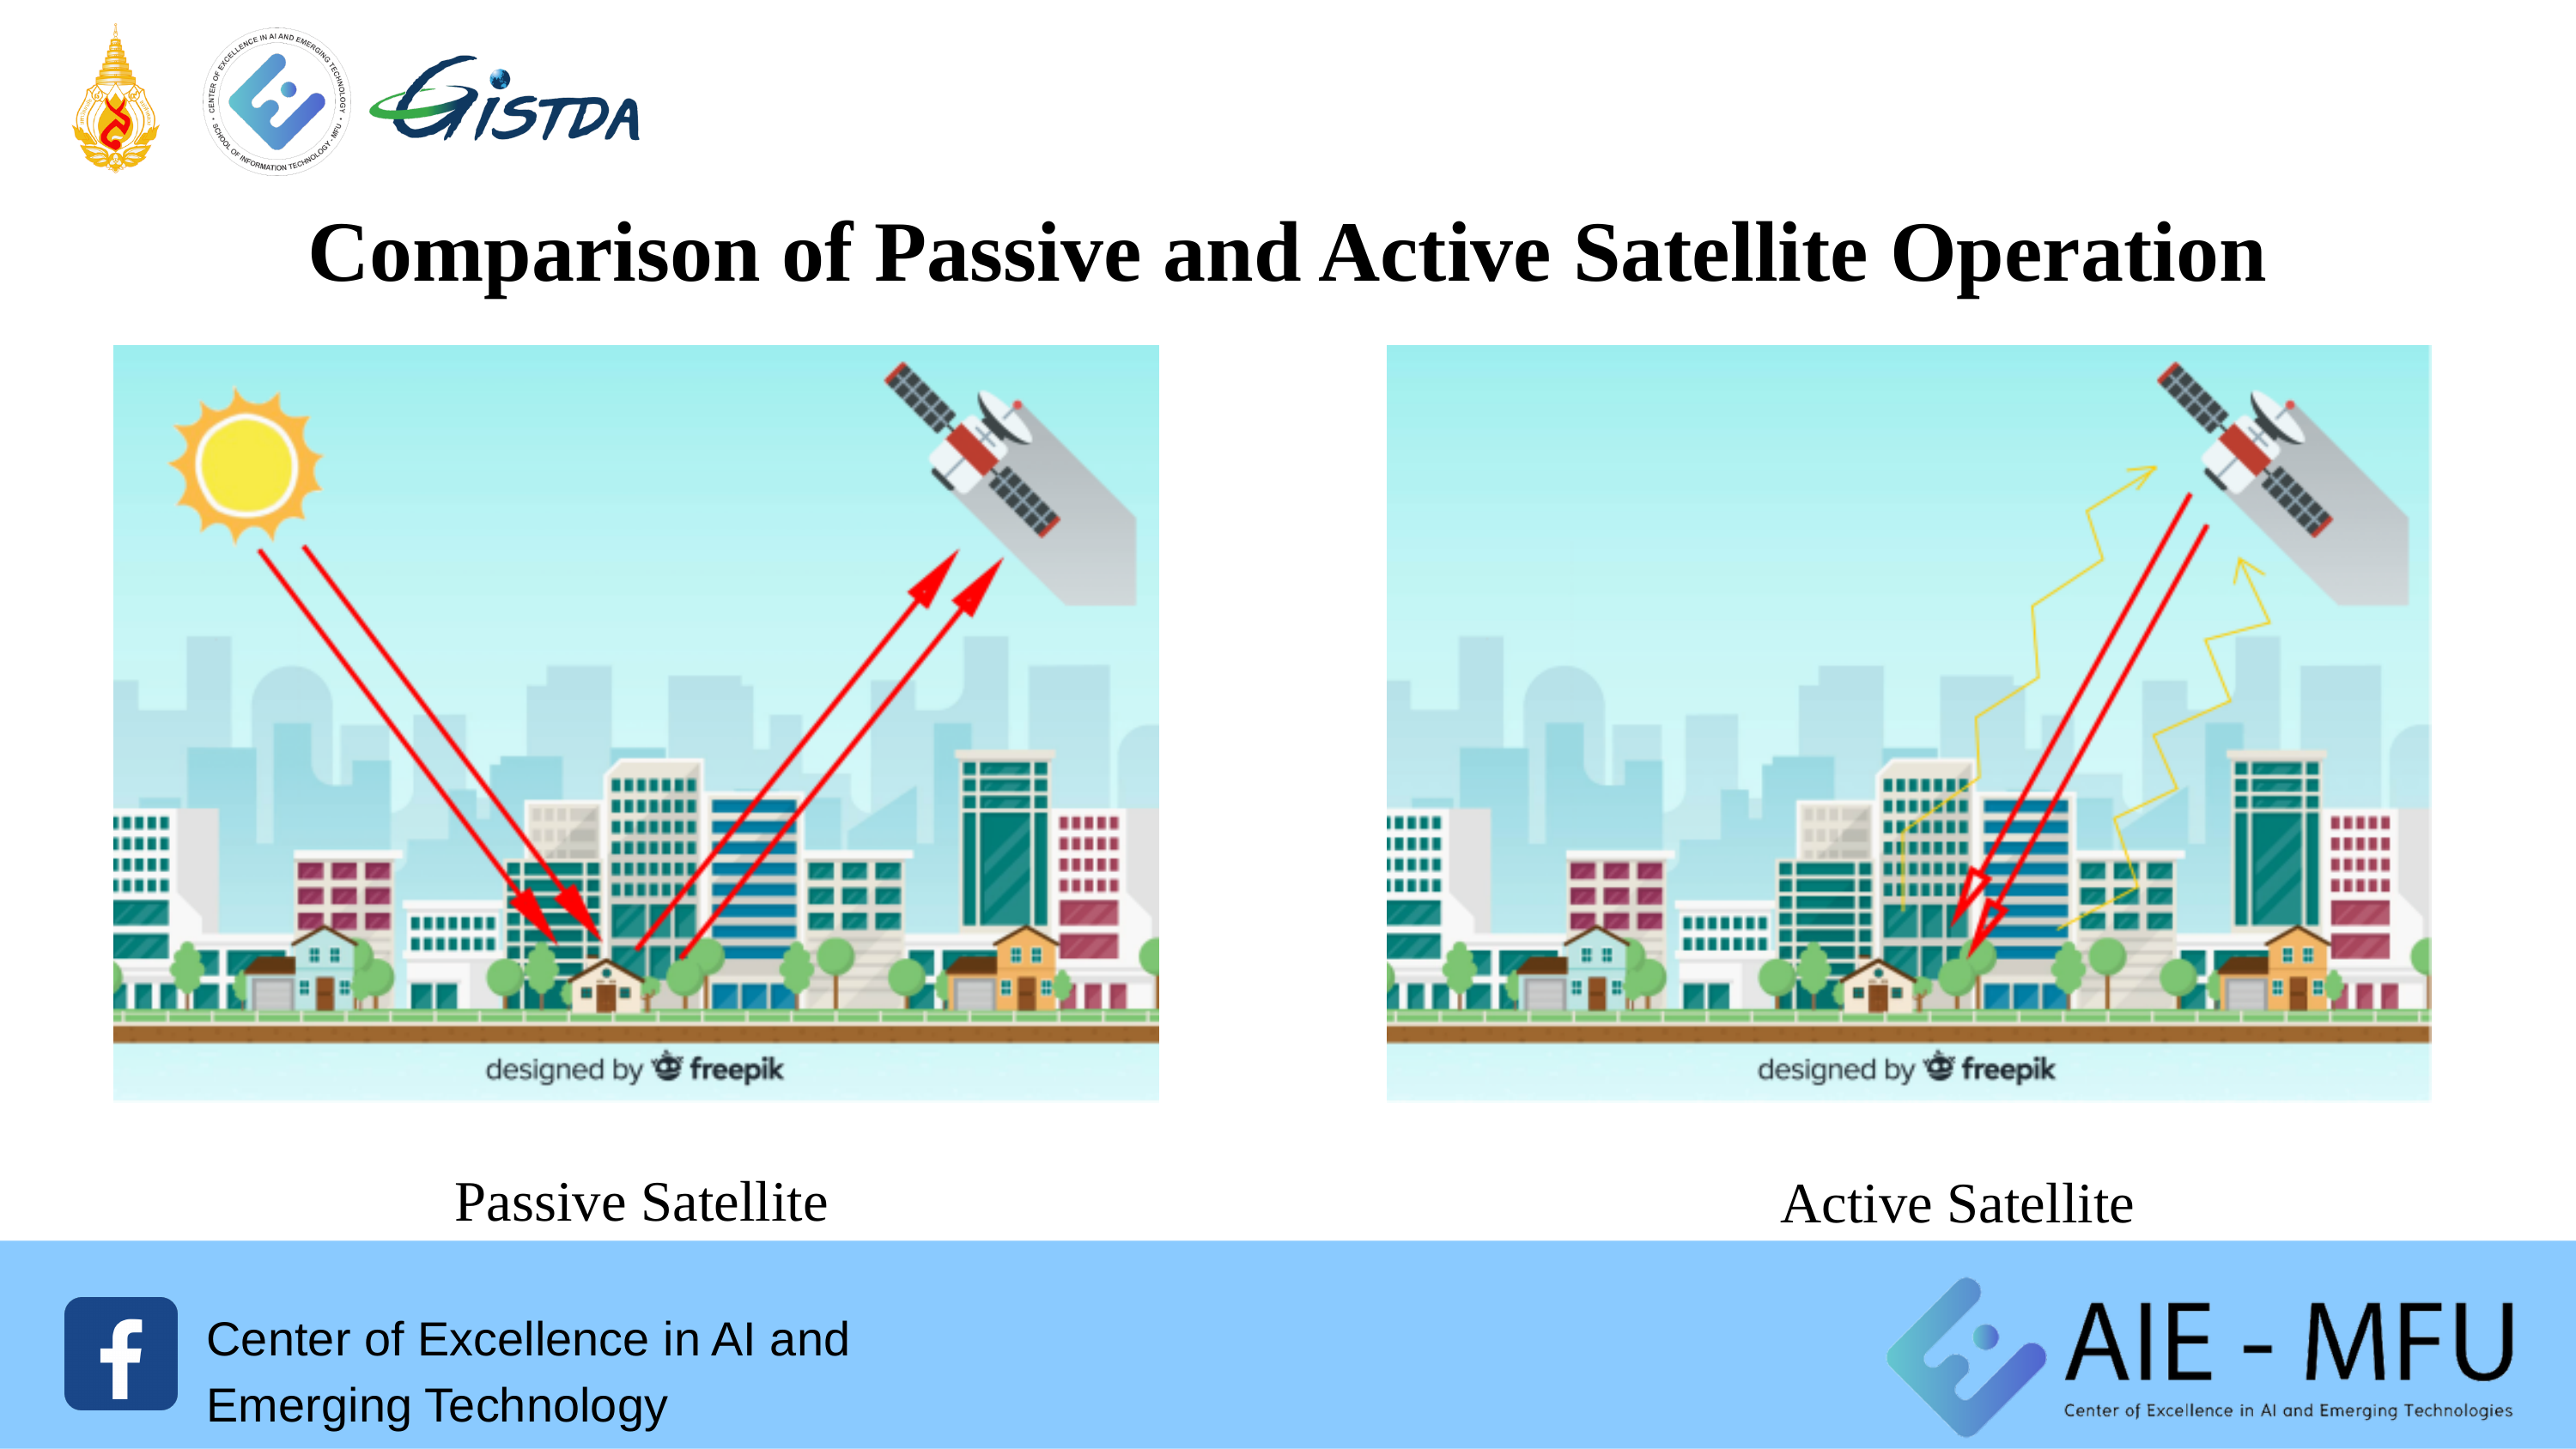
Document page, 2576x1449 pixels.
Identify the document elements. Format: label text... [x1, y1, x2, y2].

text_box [0, 1224, 2576, 1449]
text_box Comparison of Passive and Active Satellite Operation [55, 179, 2521, 299]
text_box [39, 20, 345, 176]
picture [350, 10, 658, 185]
text_box Active Satellite [1708, 1138, 2193, 1222]
picture [1387, 345, 2432, 1104]
text_box Passive Satellite [388, 1137, 885, 1222]
picture [113, 345, 1159, 1103]
